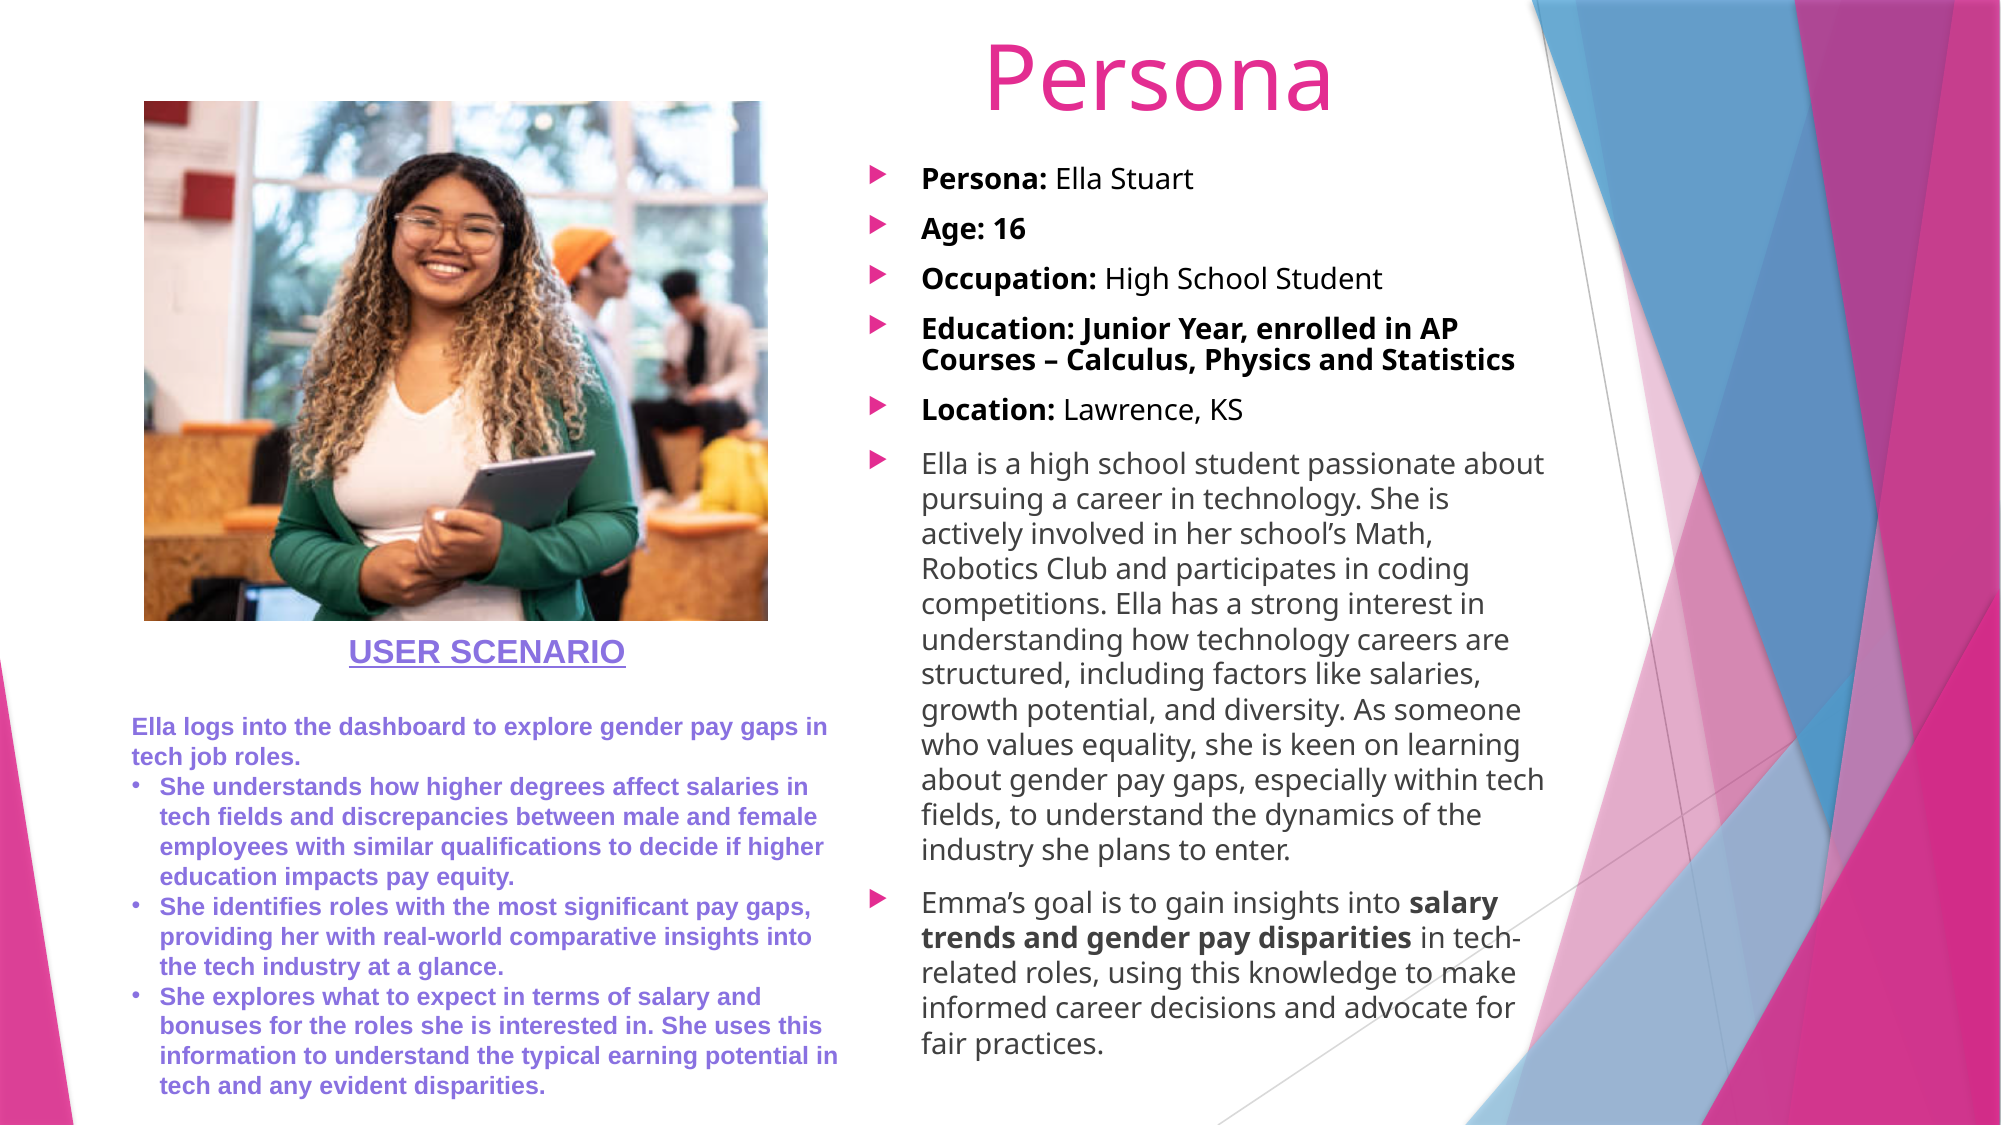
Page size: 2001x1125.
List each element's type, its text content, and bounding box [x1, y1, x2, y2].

list Persona: Ella Stuart Age: 16 Occupation: High School Student Education: Junior Year, enrolled in AP Courses – Calculus, Physics and Statistics Location: Lawrence, KS Ella is a high school student passionate about pursuing a career in technology. She is actively involved in her school’s Math, Robotics Club and participates in coding competitions. Ella has a strong interest in understanding how technology careers are structured, including factors like salaries, growth potential, and diversity. As someone who values equality, she is keen on learning about gender pay gaps, especially within tech fields, to understand the dynamics of the industry she plans to enter. Emma’s goal is to gain insights into salary trends and gender pay disparities in tech-related roles, using this knowledge to make informed career decisions and advocate for fair practices. [852, 157, 1566, 1087]
title Persona [852, 10, 1466, 157]
picture [143, 101, 768, 621]
text_box USER SCENARIO Ella logs into the dashboard to explore gender pay gaps in tech job roles. She understands how higher degrees affect salaries in tech fields and discrepancies between male and female employees with similar qualifications to decide if higher education impacts pay equity. She identifies roles with the most significant pay gaps, providing her with real-world comparative insights into the tech industry at a glance. She explores what to expect in terms of salary and bonuses for the roles she is interested in. She uses this information to understand the typical earning potential in tech and any evident disparities. [116, 623, 858, 1125]
